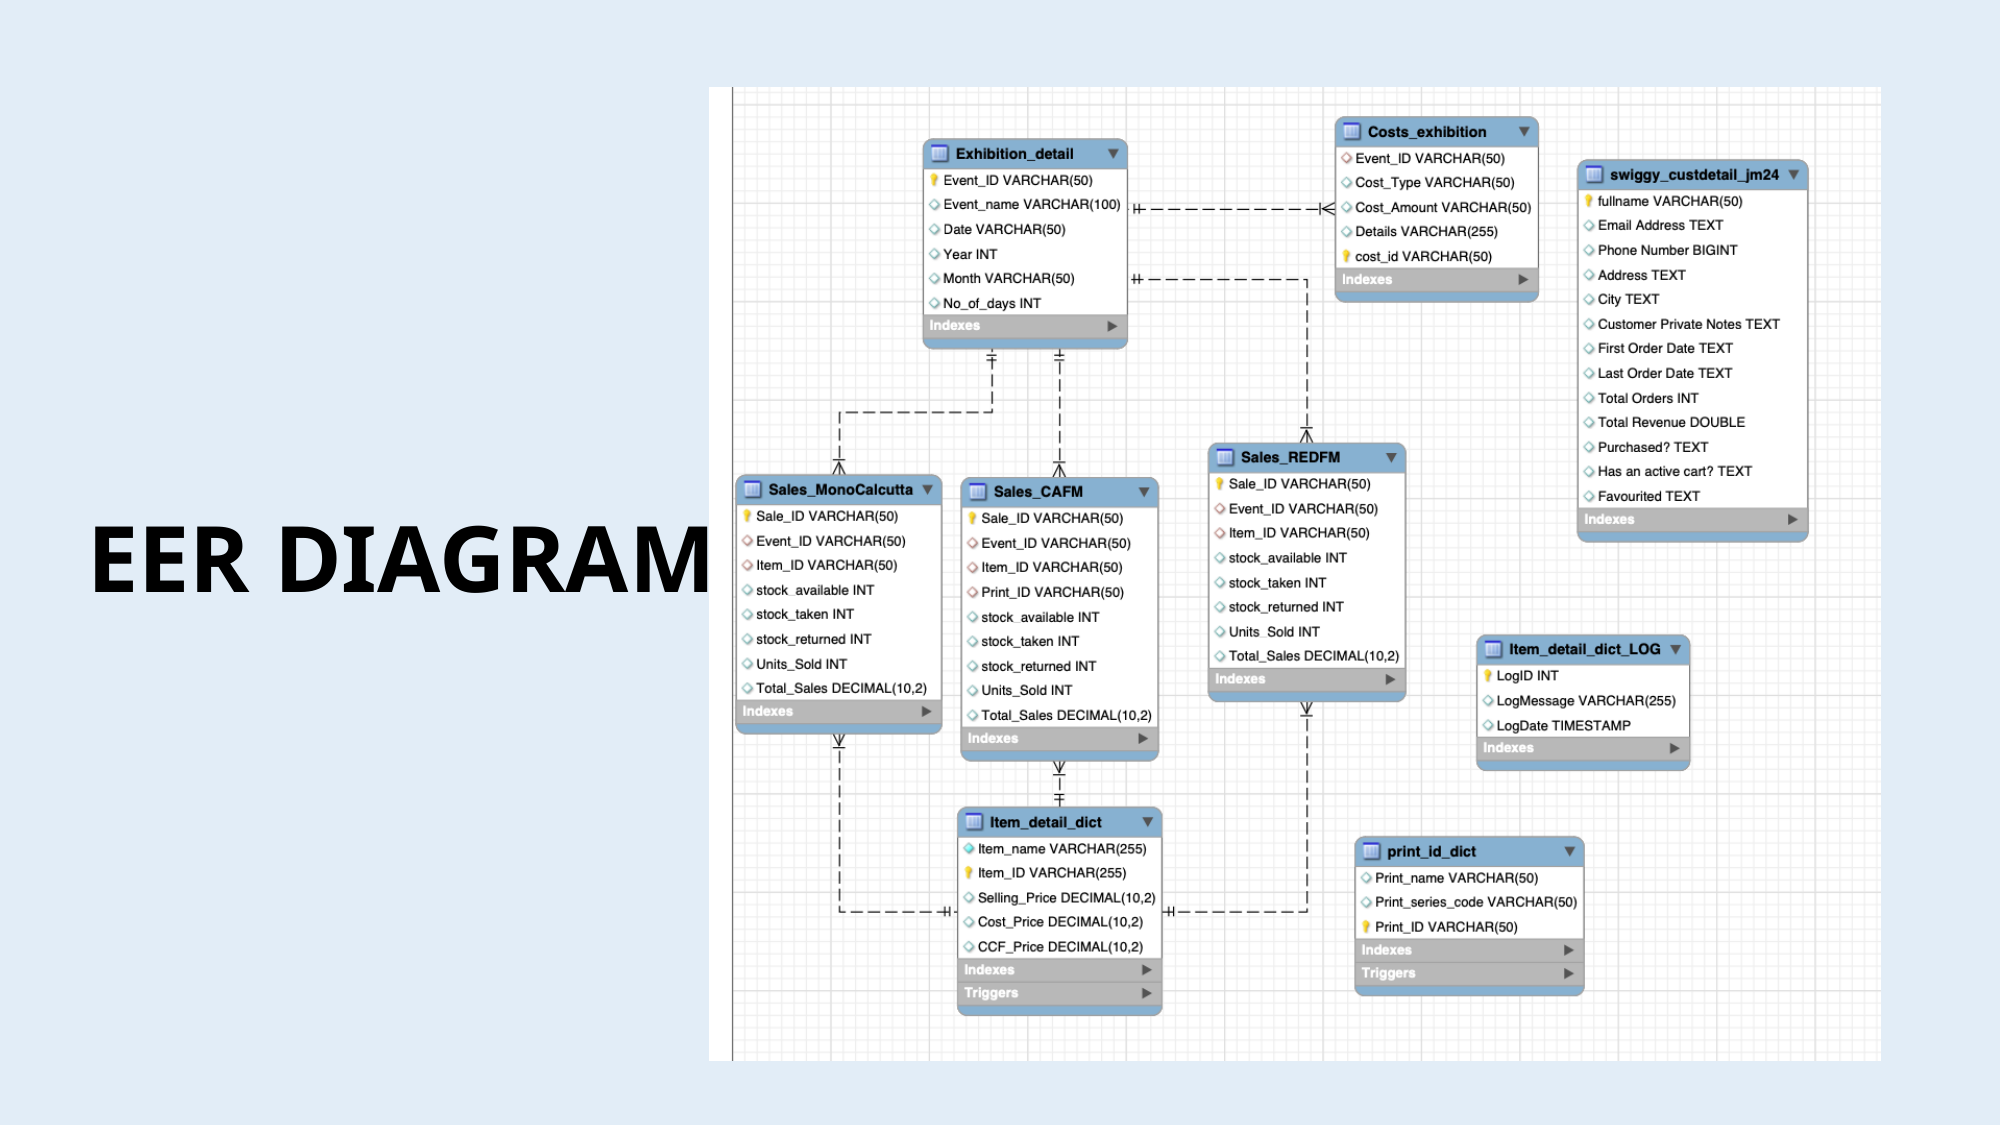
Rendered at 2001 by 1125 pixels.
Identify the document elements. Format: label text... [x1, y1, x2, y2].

picture [709, 87, 1881, 1061]
title EER DIAGRAM [72, 440, 709, 685]
